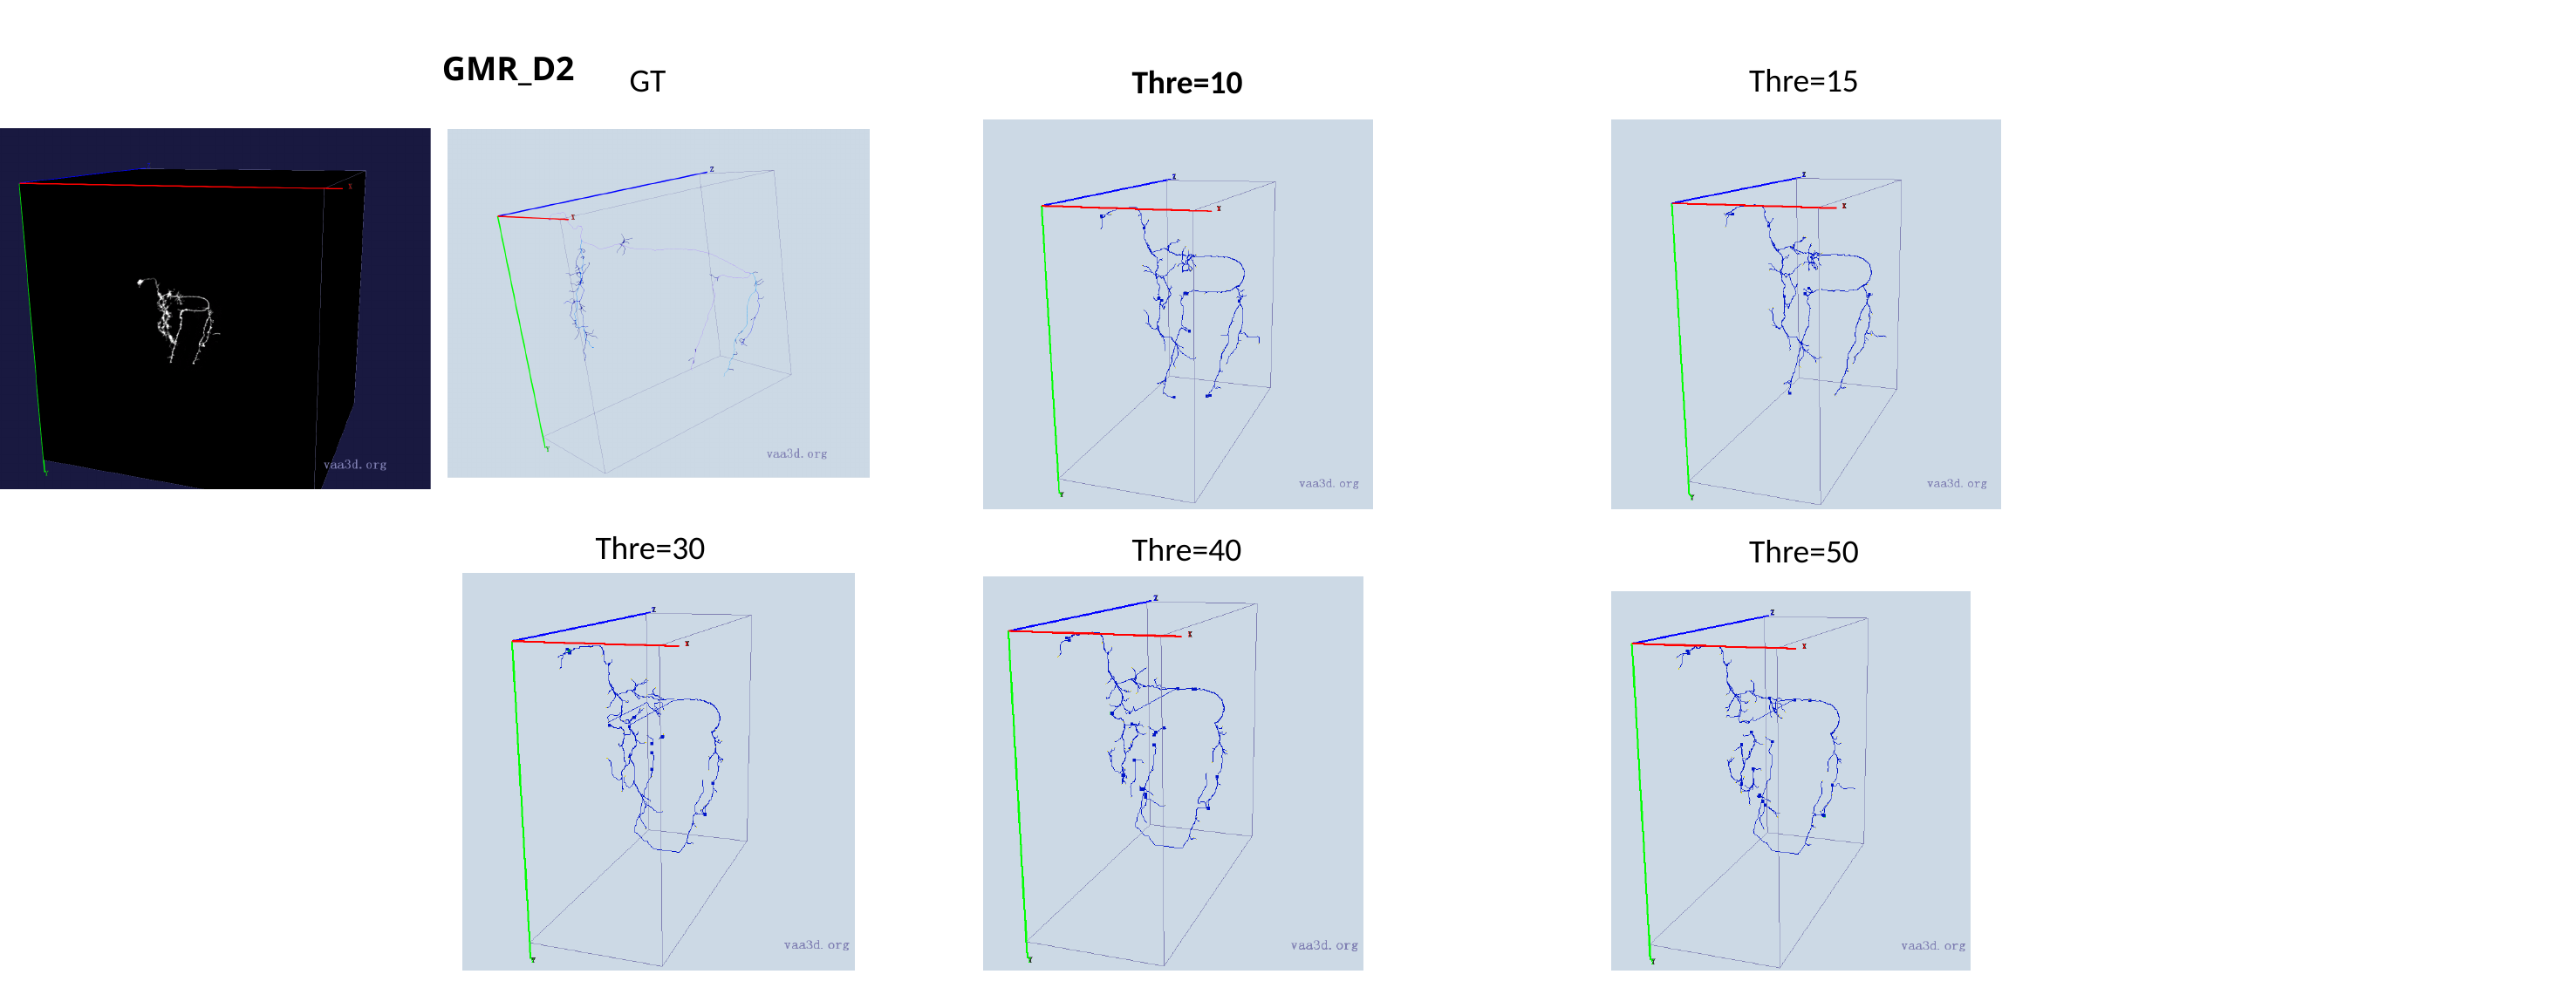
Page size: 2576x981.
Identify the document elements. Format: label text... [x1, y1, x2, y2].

text_box Thre=40 [1118, 521, 1303, 575]
picture [447, 129, 870, 478]
picture [1611, 591, 1971, 971]
text_box GMR_D2 [429, 42, 588, 94]
text_box Thre=15 [1736, 52, 1921, 106]
picture [0, 128, 431, 489]
text_box GT [616, 52, 700, 106]
picture [1611, 119, 2001, 509]
text_box Thre=10 [1118, 54, 1303, 107]
picture [983, 119, 1373, 509]
text_box Thre=30 [582, 520, 735, 573]
picture [983, 576, 1363, 971]
text_box Thre=50 [1736, 523, 1921, 576]
picture [461, 573, 855, 971]
